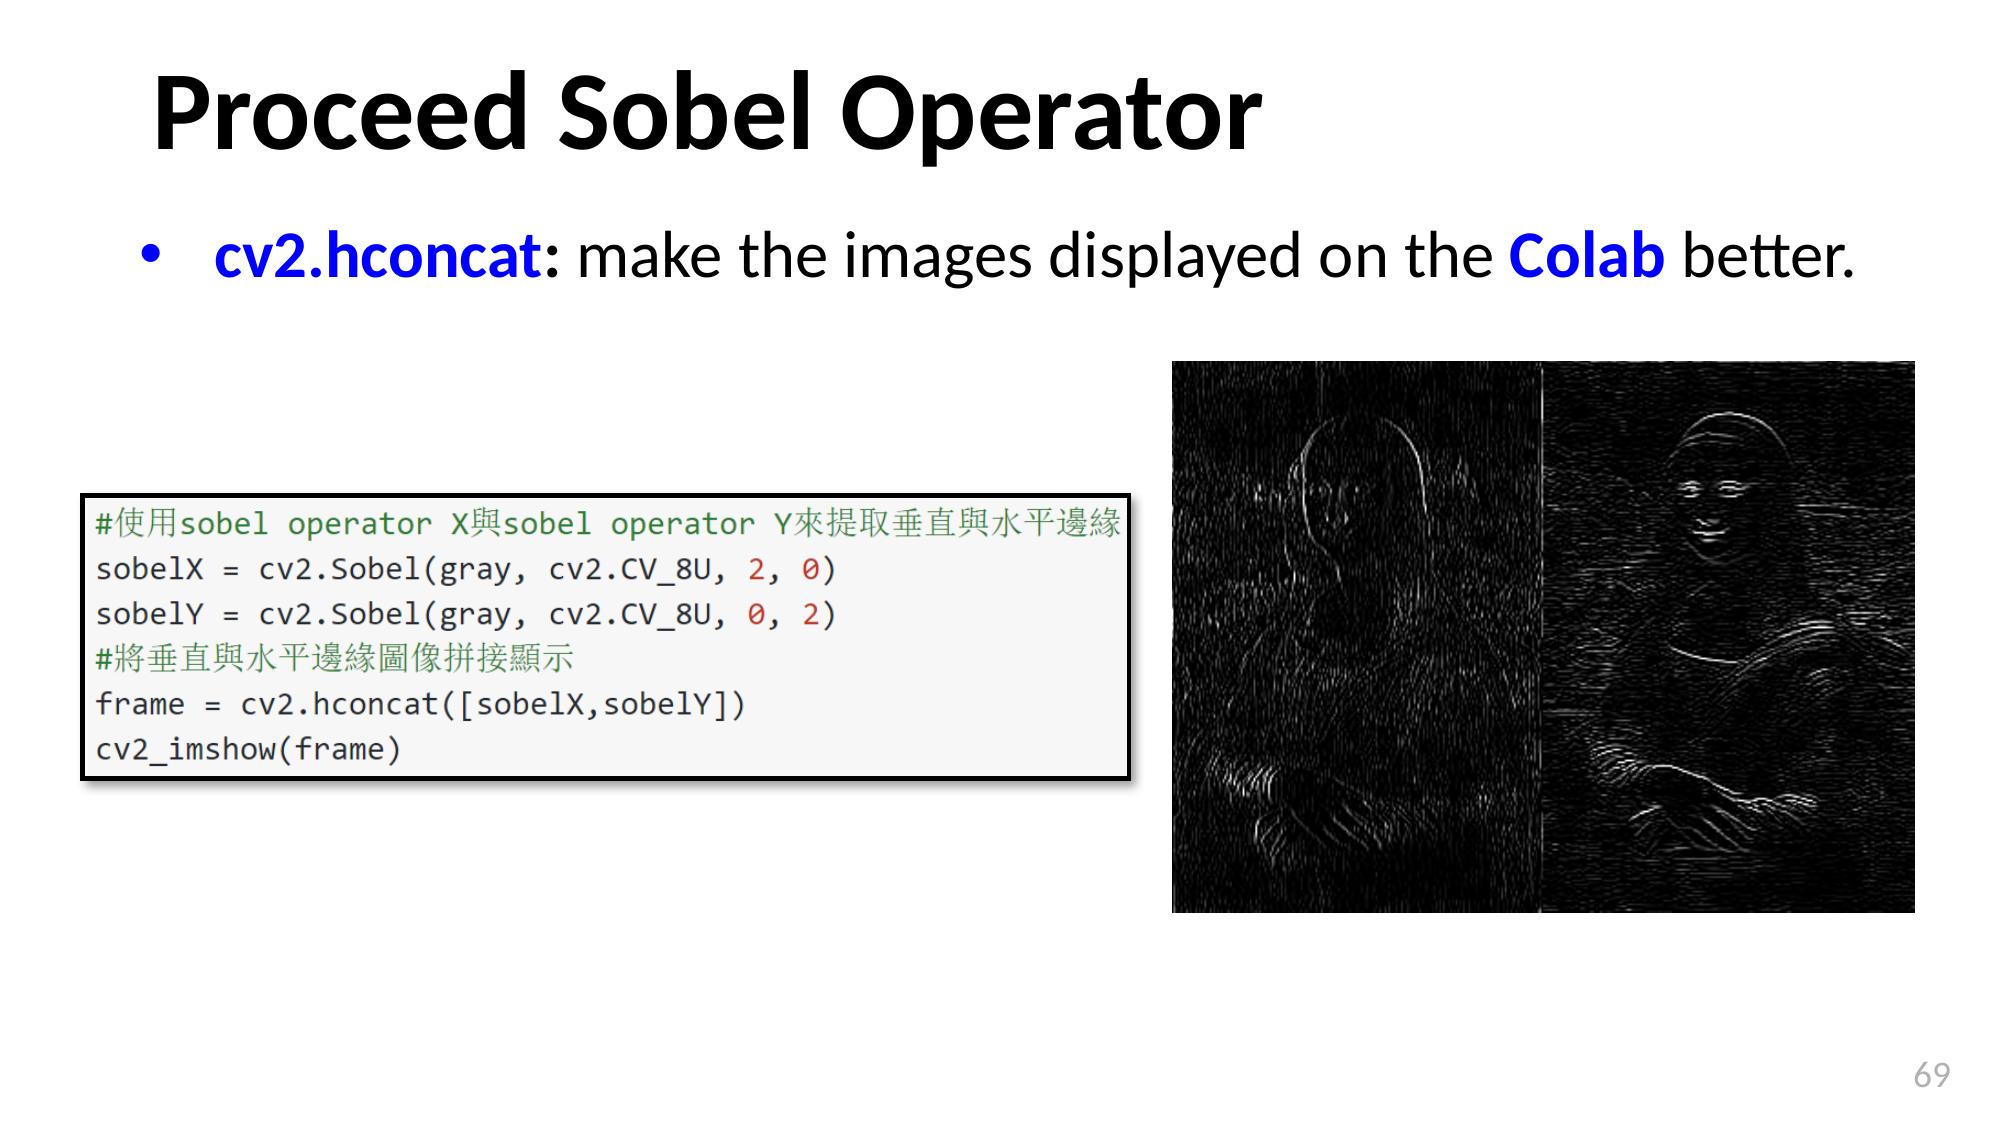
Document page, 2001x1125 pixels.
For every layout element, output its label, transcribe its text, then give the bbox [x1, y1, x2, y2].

title Proceed Sobel Operator [137, 28, 1863, 199]
picture [1172, 361, 1915, 913]
picture [85, 498, 1127, 777]
list cv2.hconcat: make the images displayed on the Colab better. [124, 212, 1876, 312]
slide_number 69 [1824, 1042, 1967, 1103]
